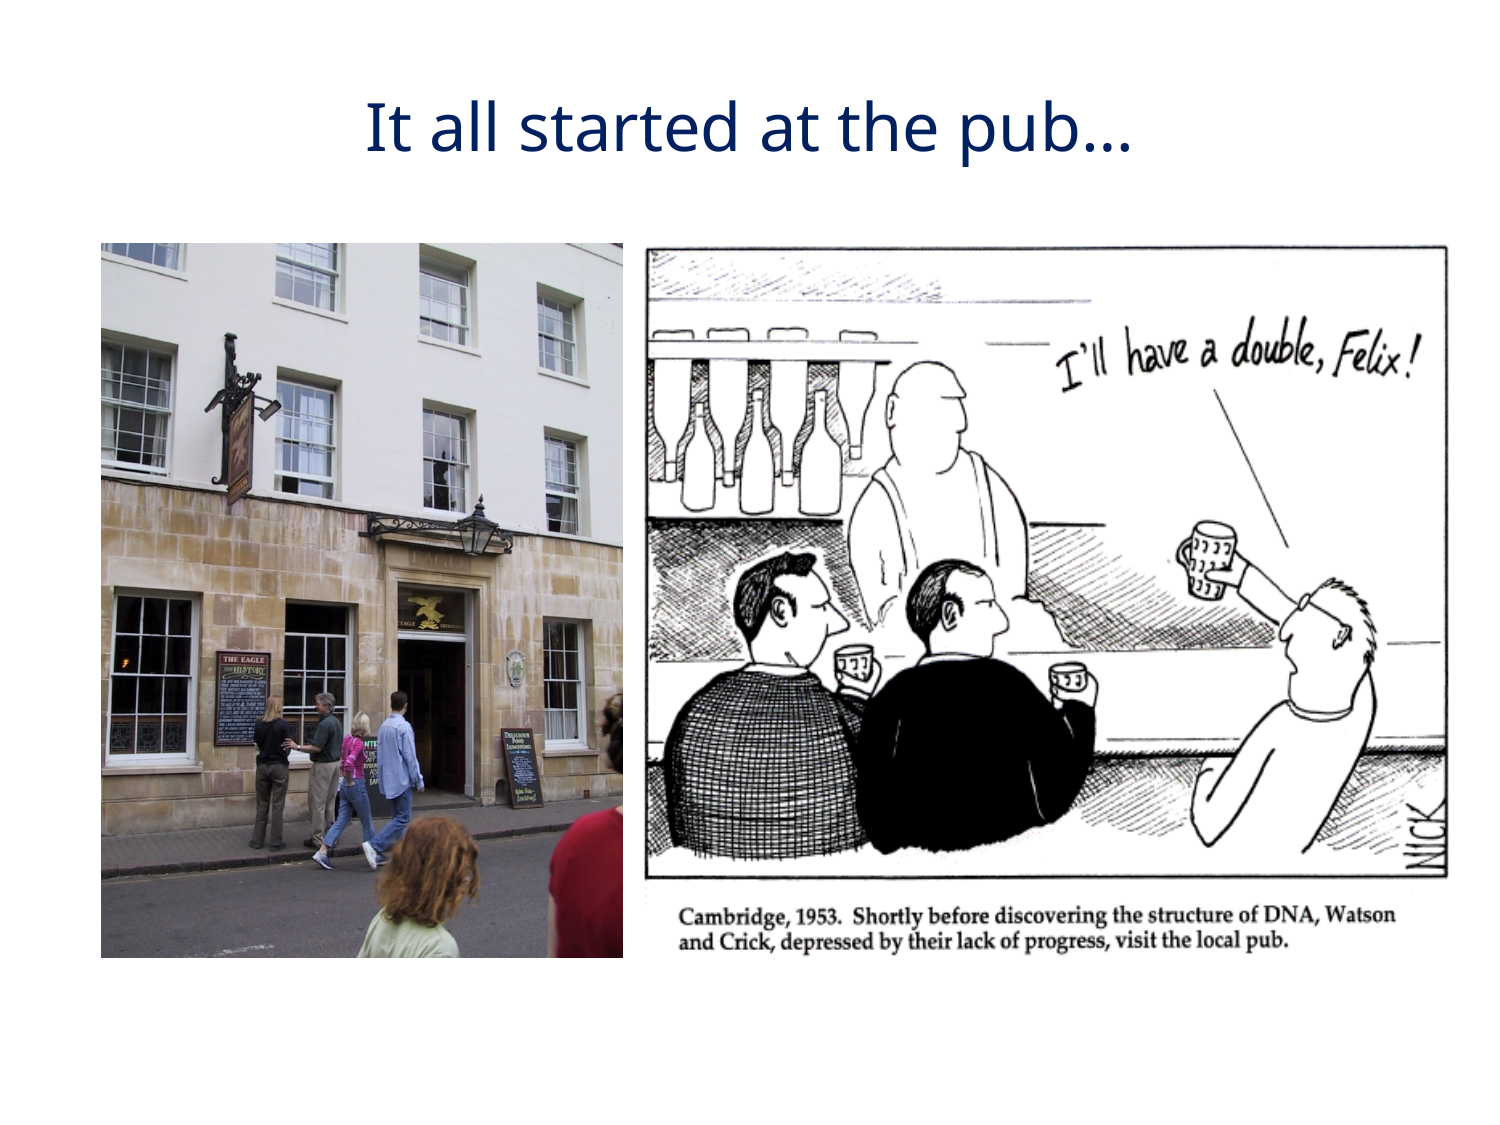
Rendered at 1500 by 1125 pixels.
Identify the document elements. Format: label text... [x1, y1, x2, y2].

picture [643, 240, 1450, 959]
title It all started at the pub… [74, 30, 1426, 219]
picture [101, 243, 623, 959]
